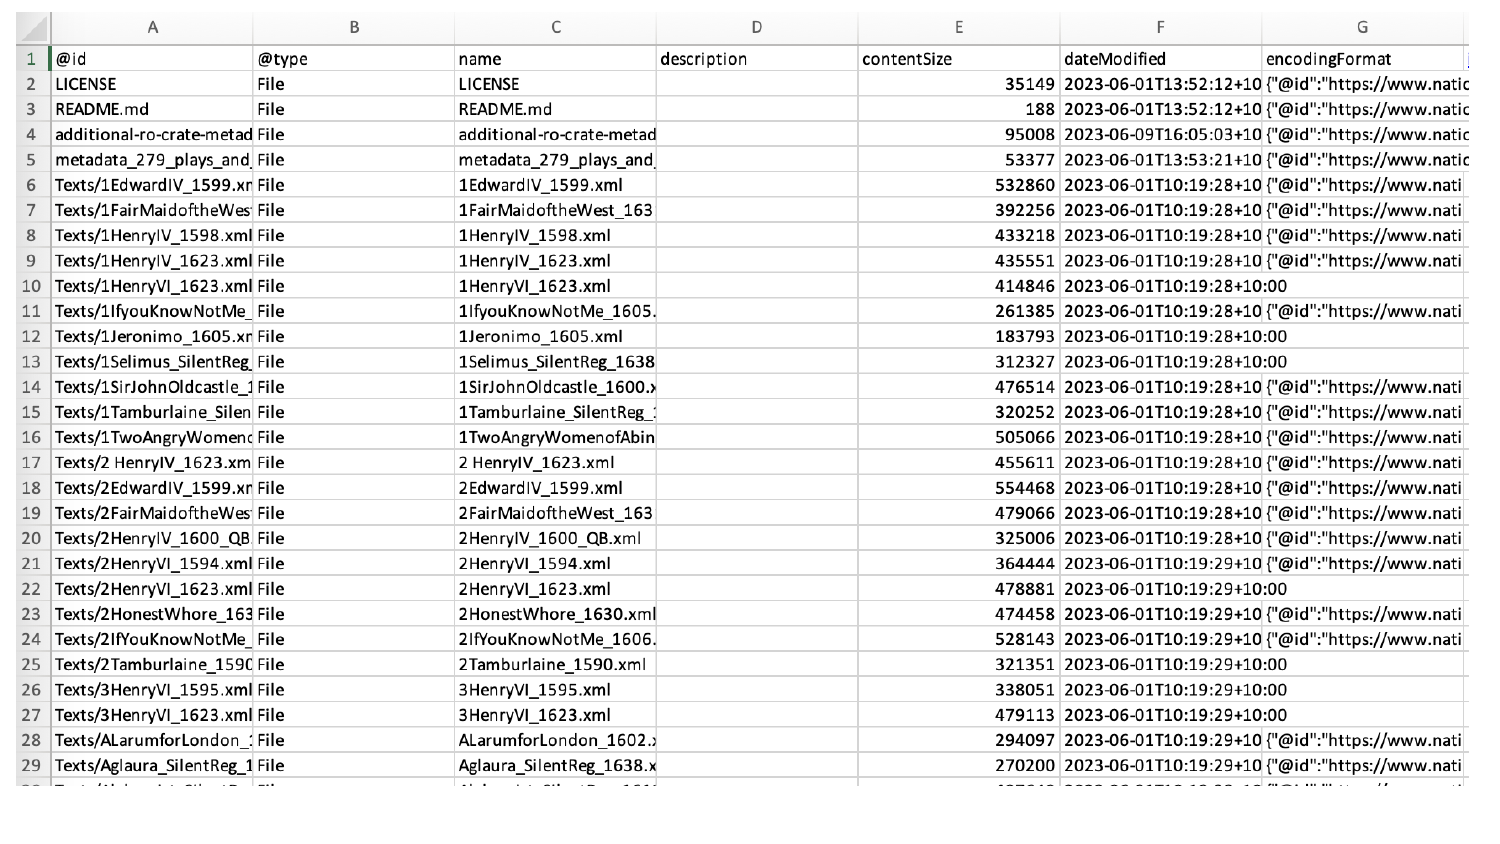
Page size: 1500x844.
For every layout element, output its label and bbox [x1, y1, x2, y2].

picture [16, 12, 1469, 786]
